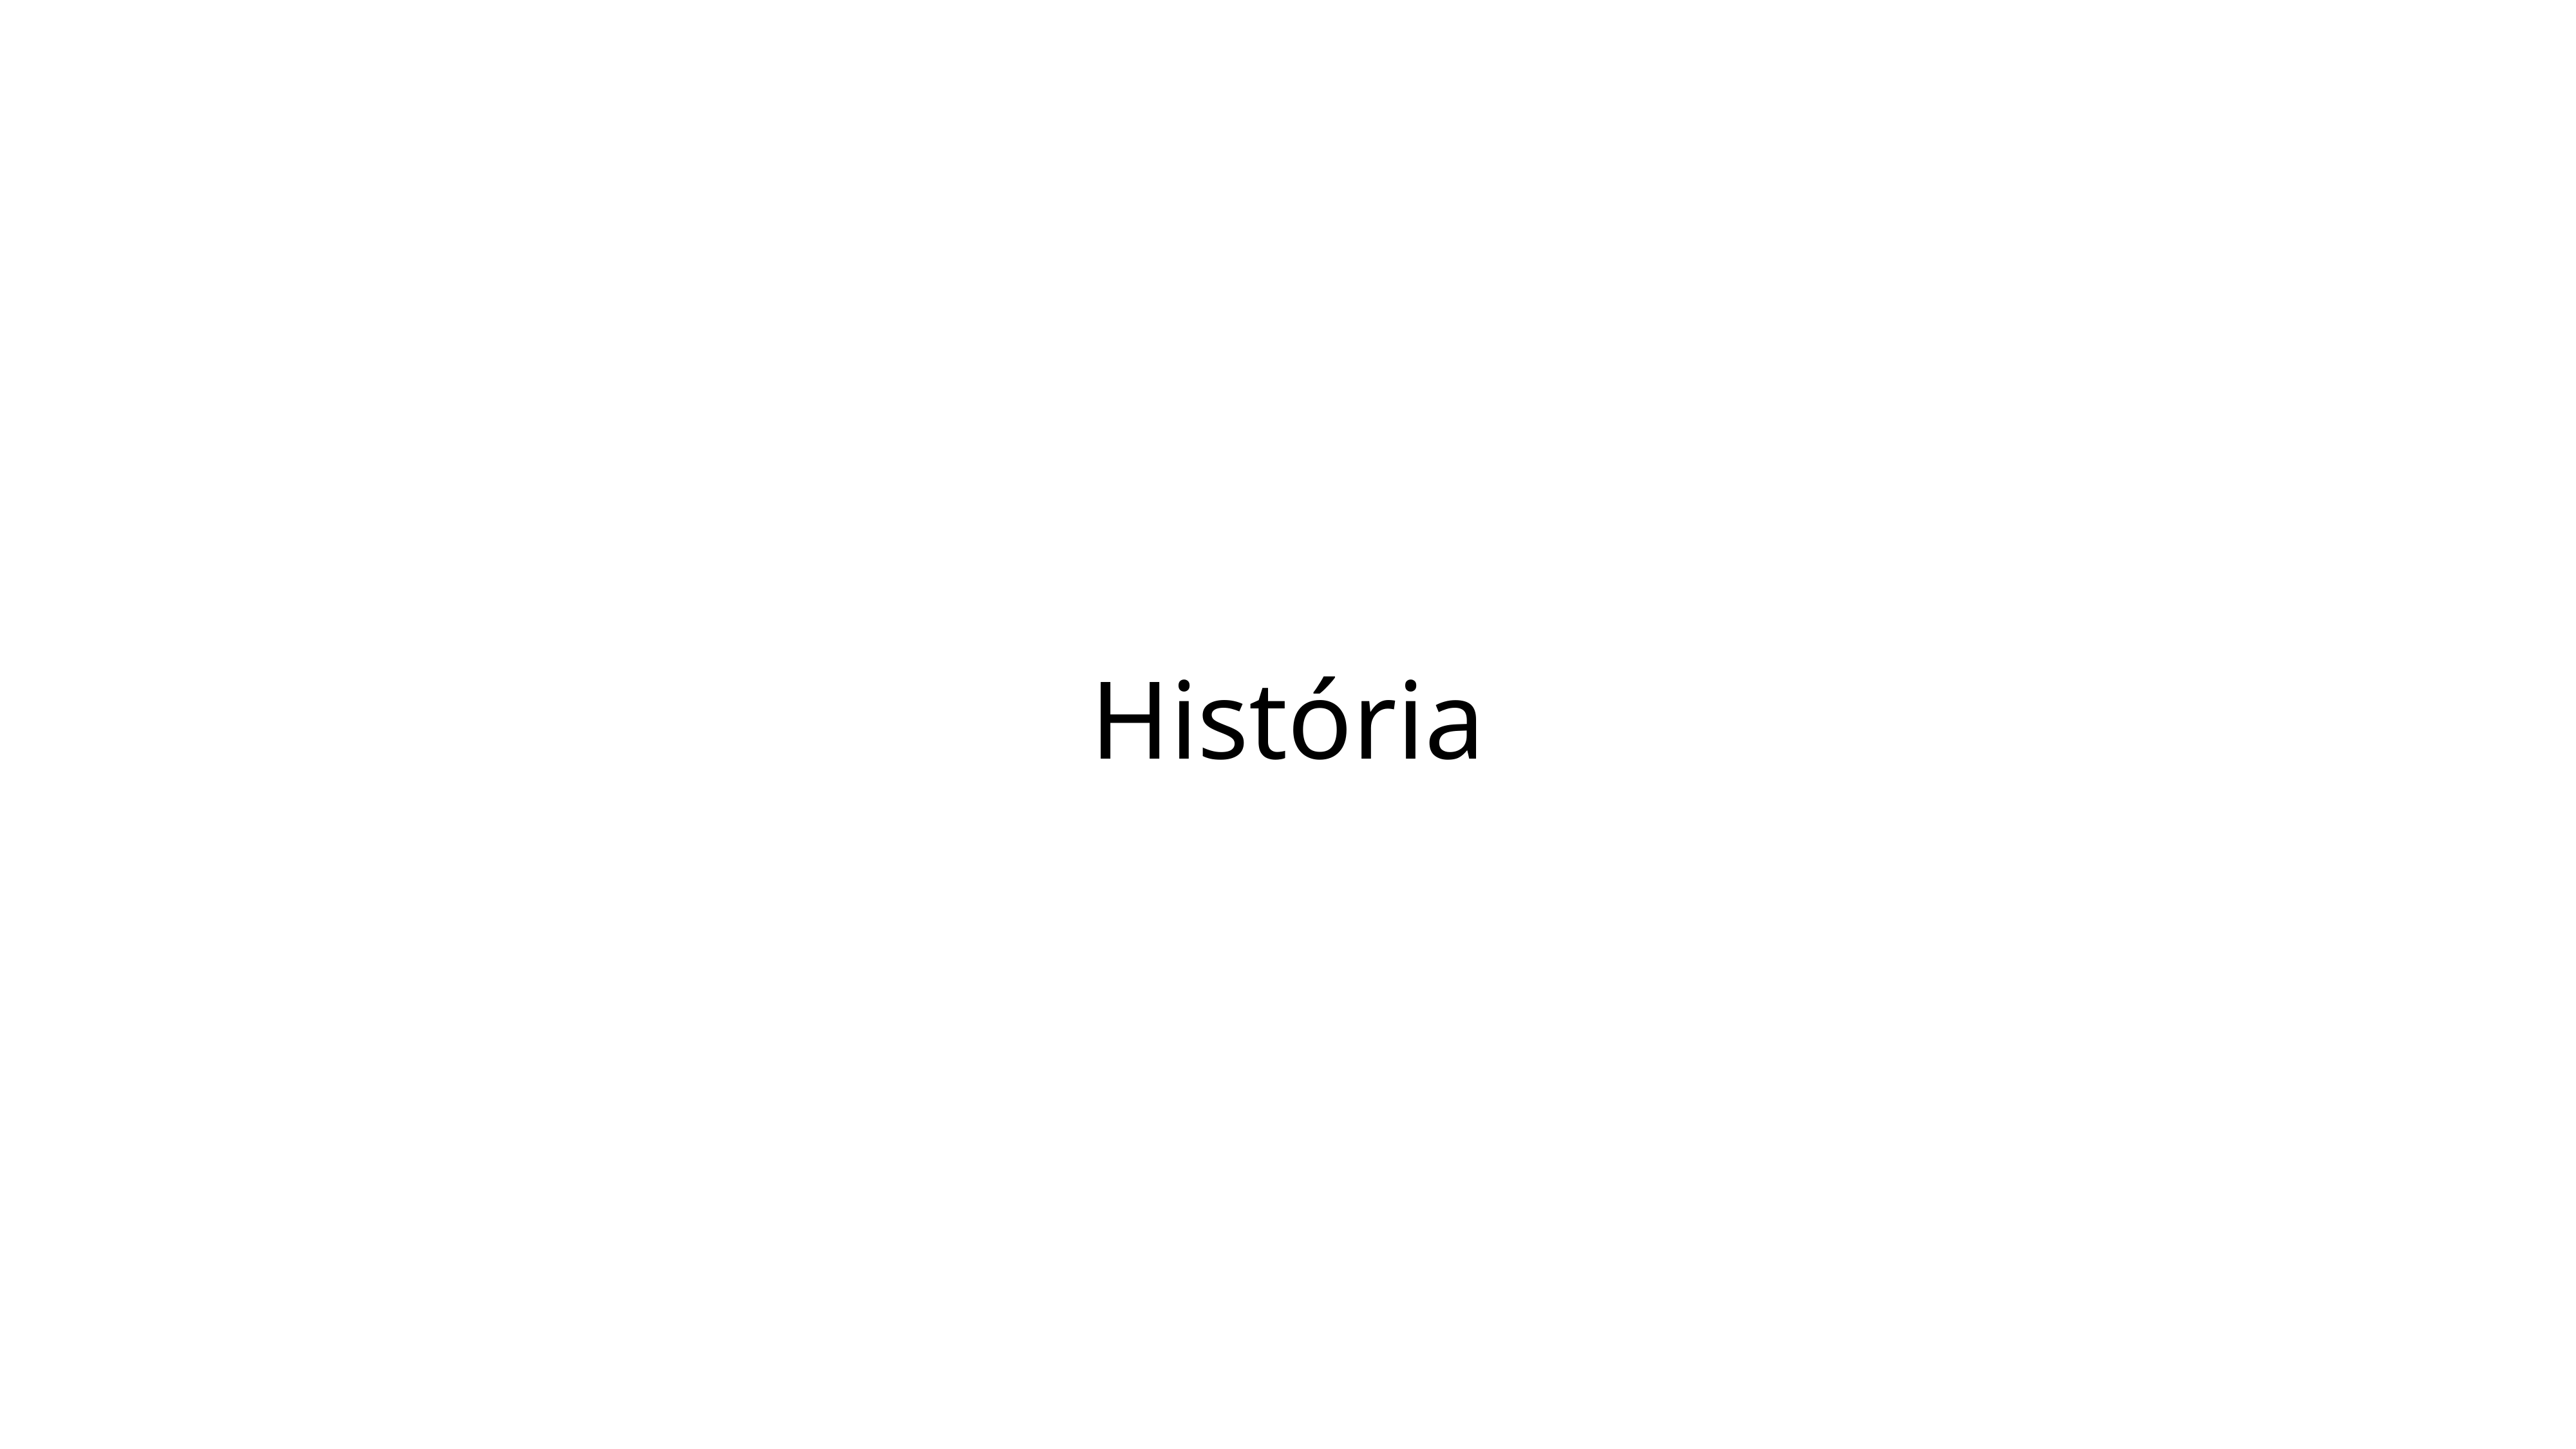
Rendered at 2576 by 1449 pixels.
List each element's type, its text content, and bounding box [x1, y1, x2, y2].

text_box História [1085, 661, 1491, 788]
